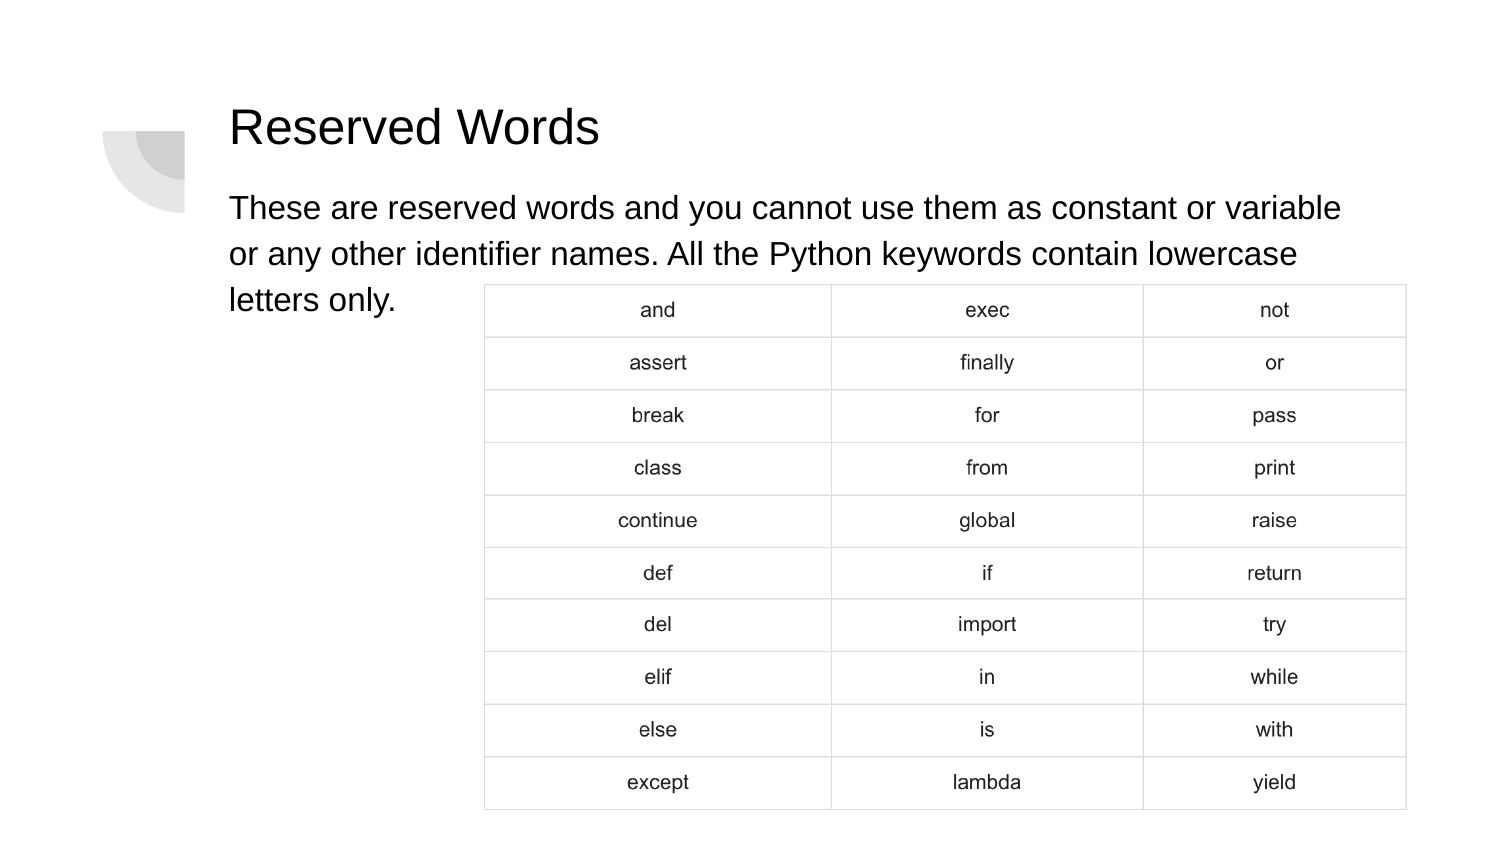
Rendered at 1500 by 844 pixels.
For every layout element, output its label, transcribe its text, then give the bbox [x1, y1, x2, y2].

picture [477, 277, 1413, 815]
title Reserved Words [213, 71, 1368, 165]
list These are reserved words and you cannot use them as constant or variable or any other identifier names. All the Python keywords contain lowercase letters only. [213, 165, 1368, 583]
